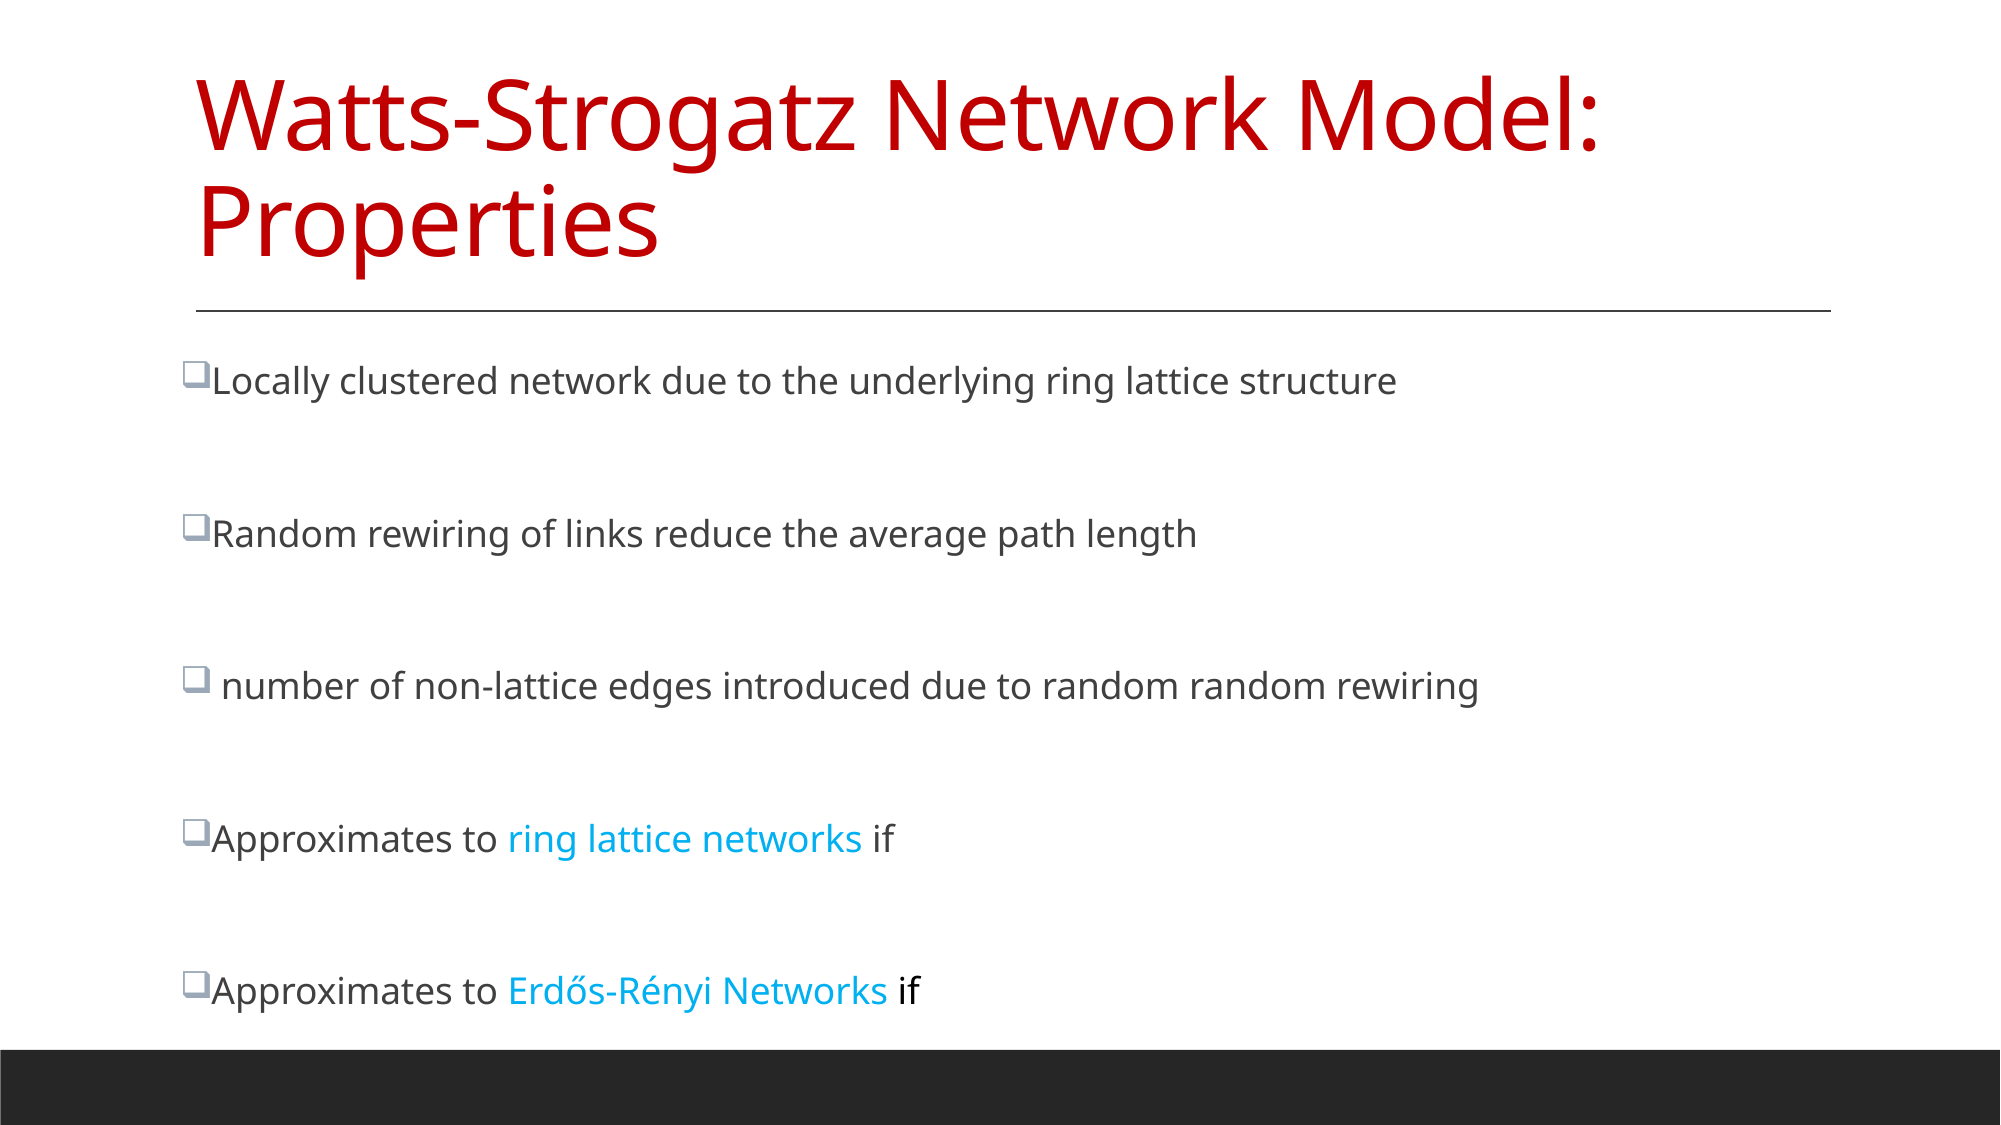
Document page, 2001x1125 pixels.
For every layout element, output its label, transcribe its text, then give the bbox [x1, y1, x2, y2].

title Watts-Strogatz Network Model: Properties [180, 47, 1830, 285]
